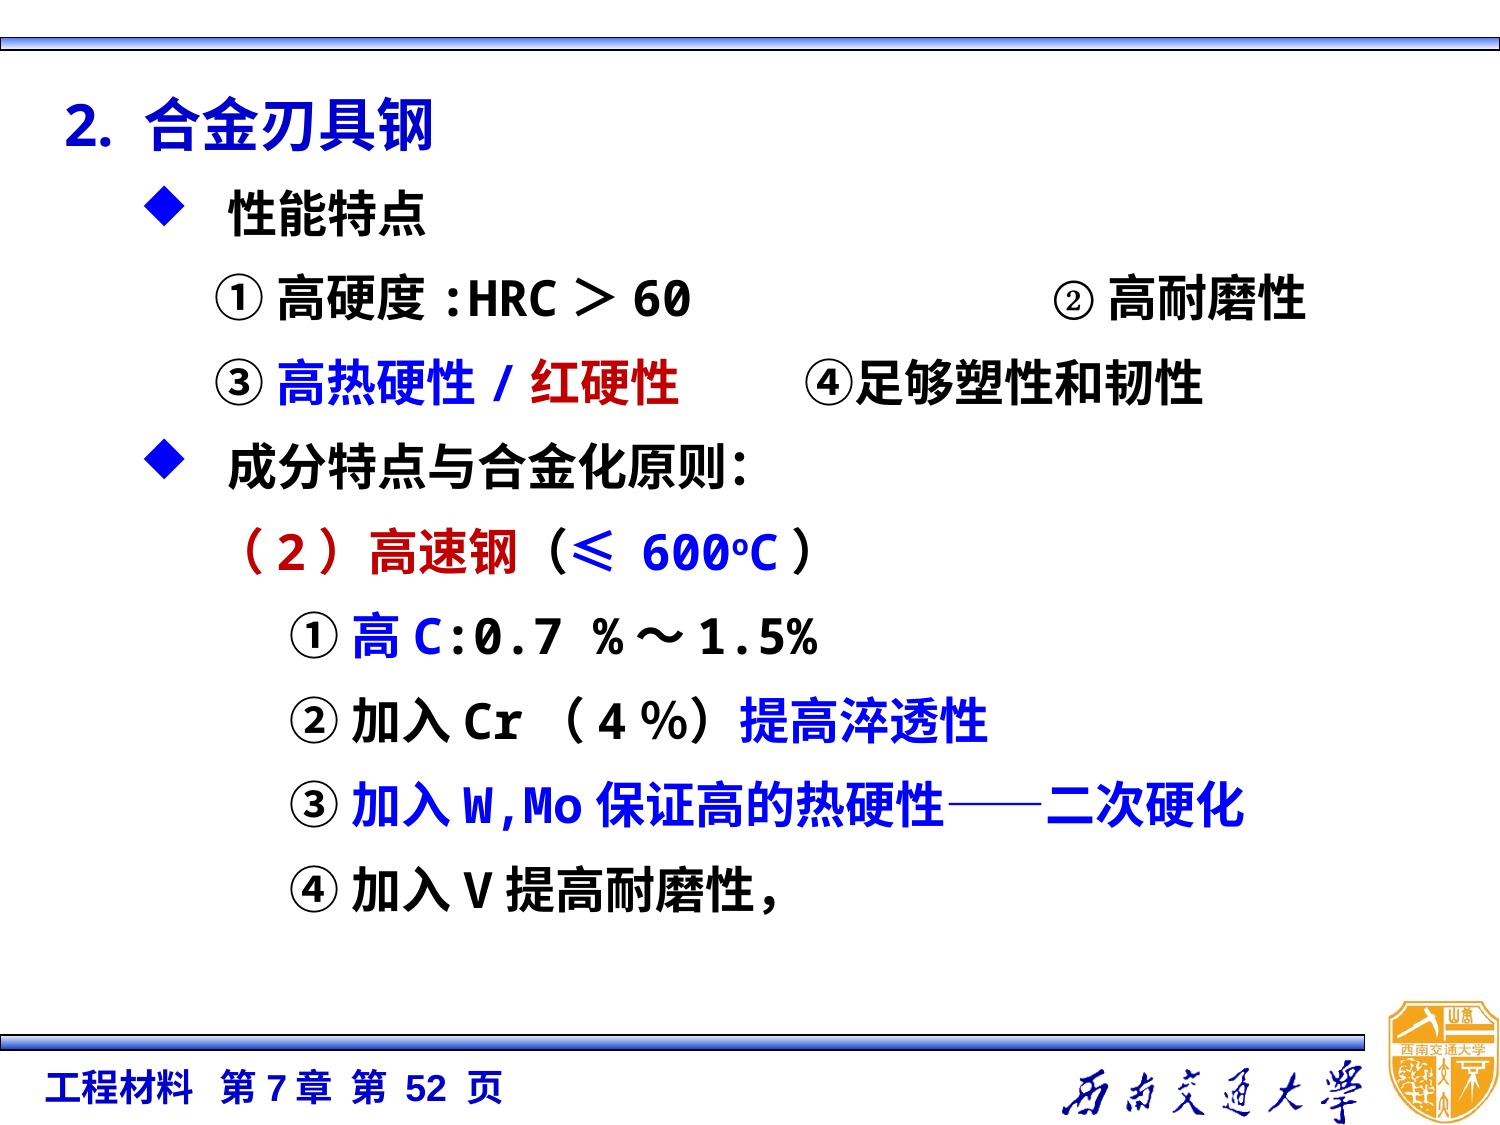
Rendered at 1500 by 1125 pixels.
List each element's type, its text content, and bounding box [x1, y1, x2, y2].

picture [1387, 999, 1500, 1125]
picture [1062, 1059, 1363, 1125]
list 2. 合金刃具钢 性能特点 ①高硬度:HRC＞60 ②高耐磨性 ③高热硬性/红硬性 ④足够塑性和韧性 成分特点与合金化原则： （2）高速钢（≤ 600oC） ①高C:0.7 %～1.5% ②加入Cr（4％）提高淬透性 ③加入W,Mo保证高的热硬性——二次硬化 ④加入V提高耐磨性， [49, 66, 1451, 1047]
